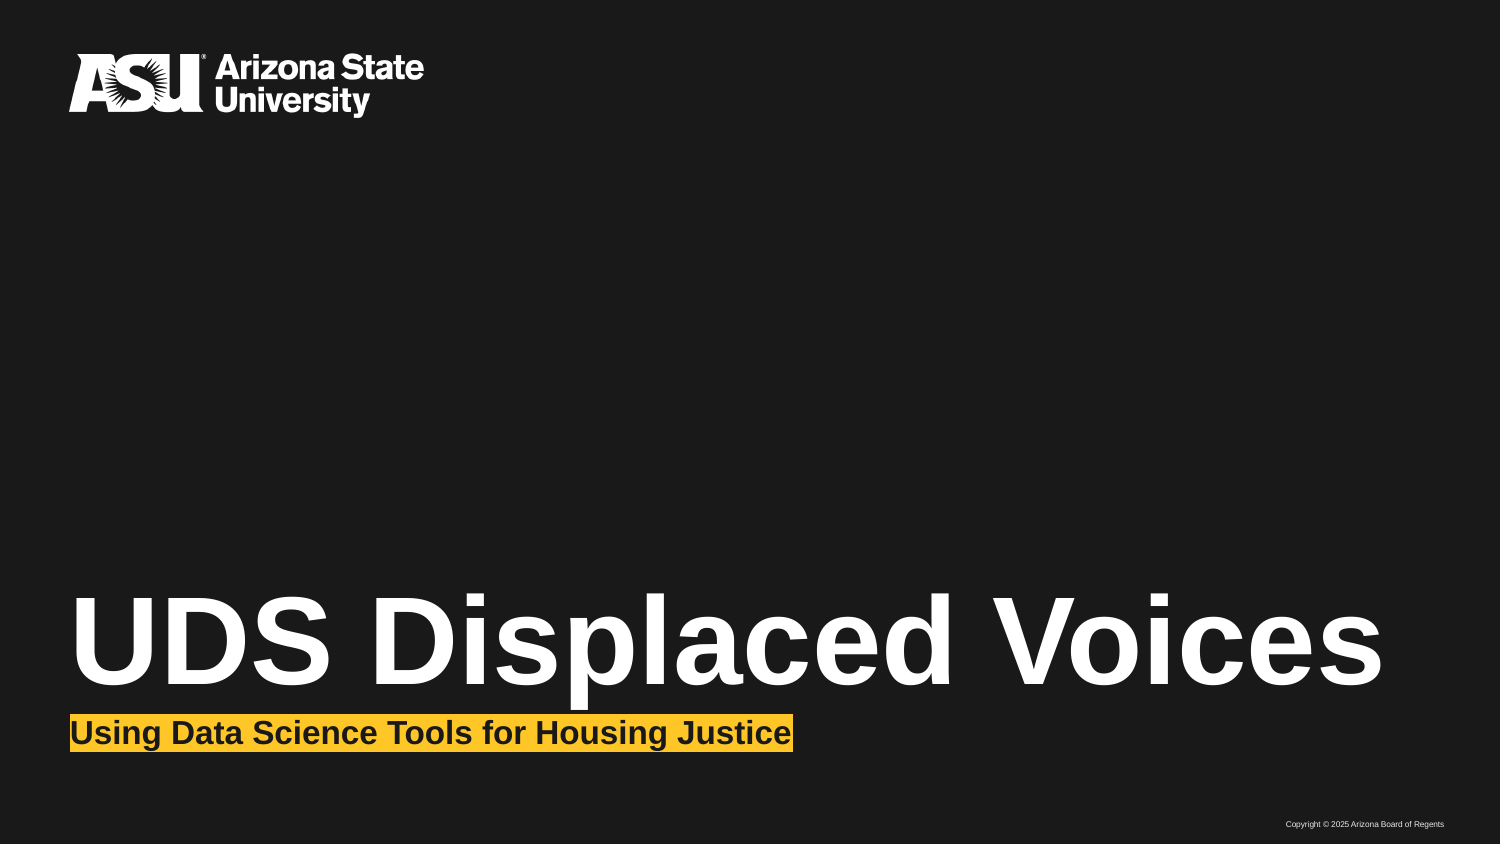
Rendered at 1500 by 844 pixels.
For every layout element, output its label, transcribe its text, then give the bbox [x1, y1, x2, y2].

subtitle Using Data Science Tools for Housing Justice [69, 711, 1446, 844]
title UDS Displaced Voices [69, 229, 1428, 711]
picture [40, 38, 452, 127]
